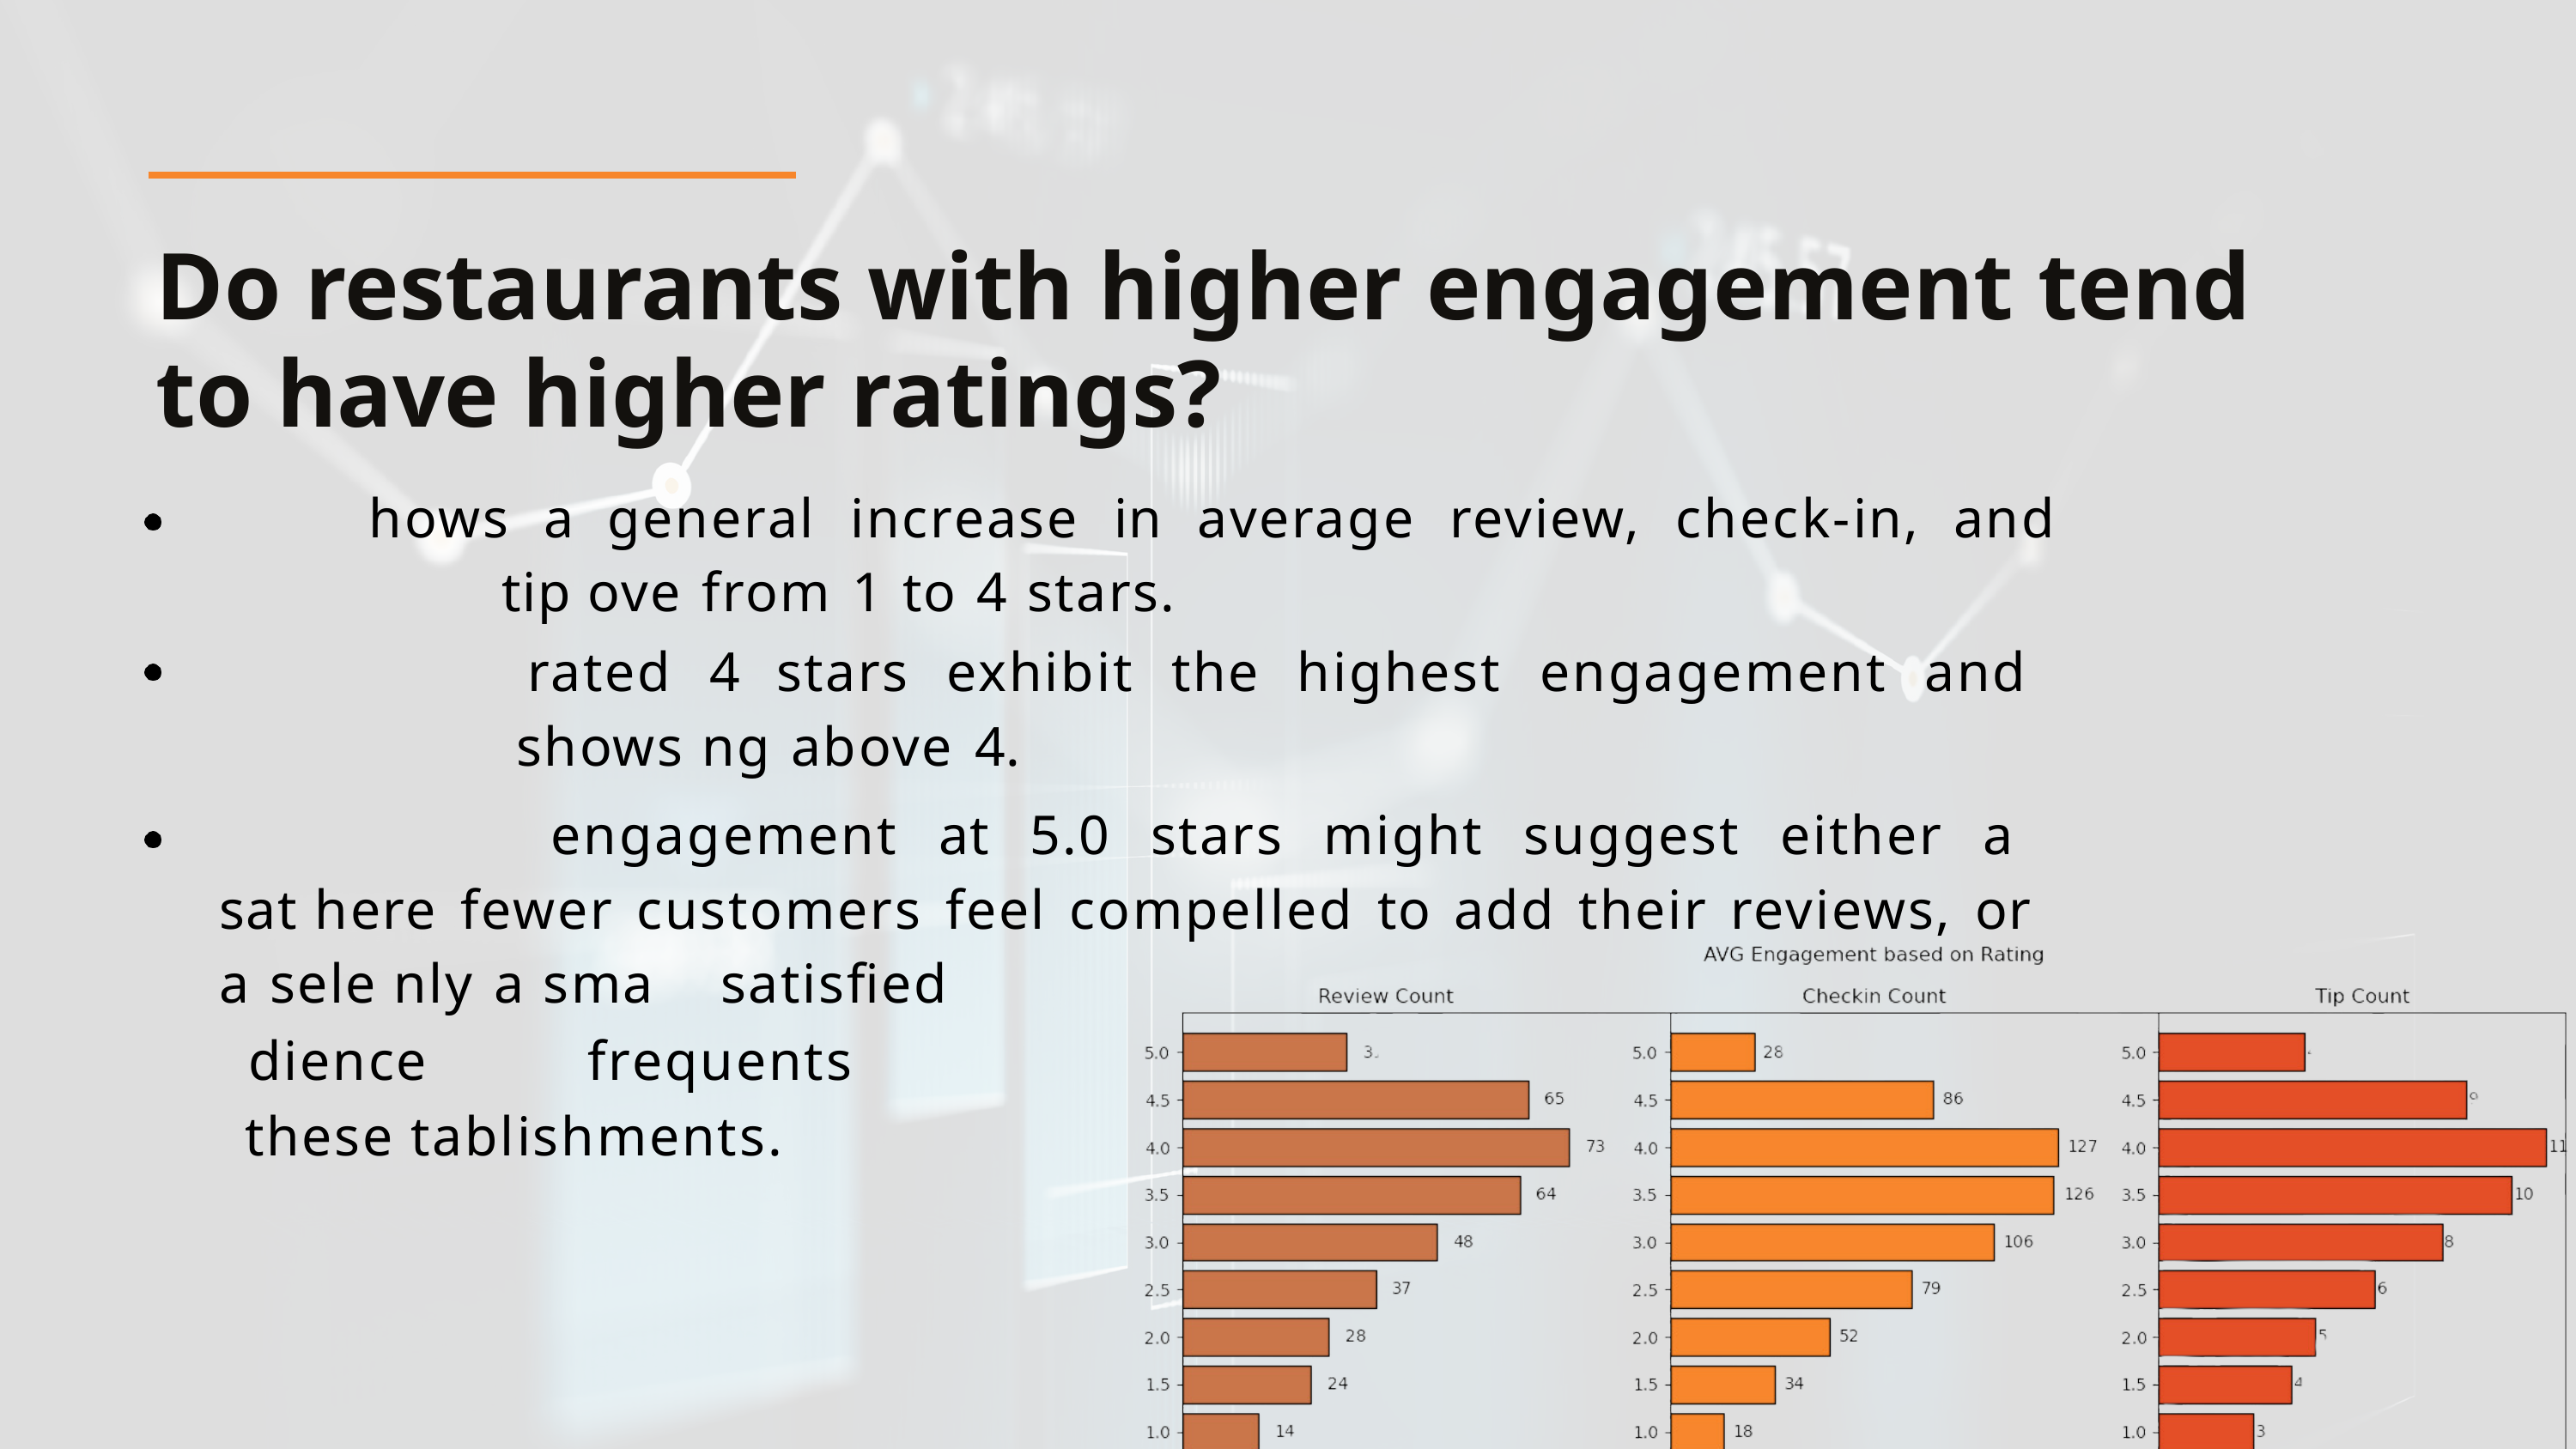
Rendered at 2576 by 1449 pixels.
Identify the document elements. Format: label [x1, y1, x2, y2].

text_box [144, 513, 161, 848]
text_box [0, 0, 2576, 1449]
